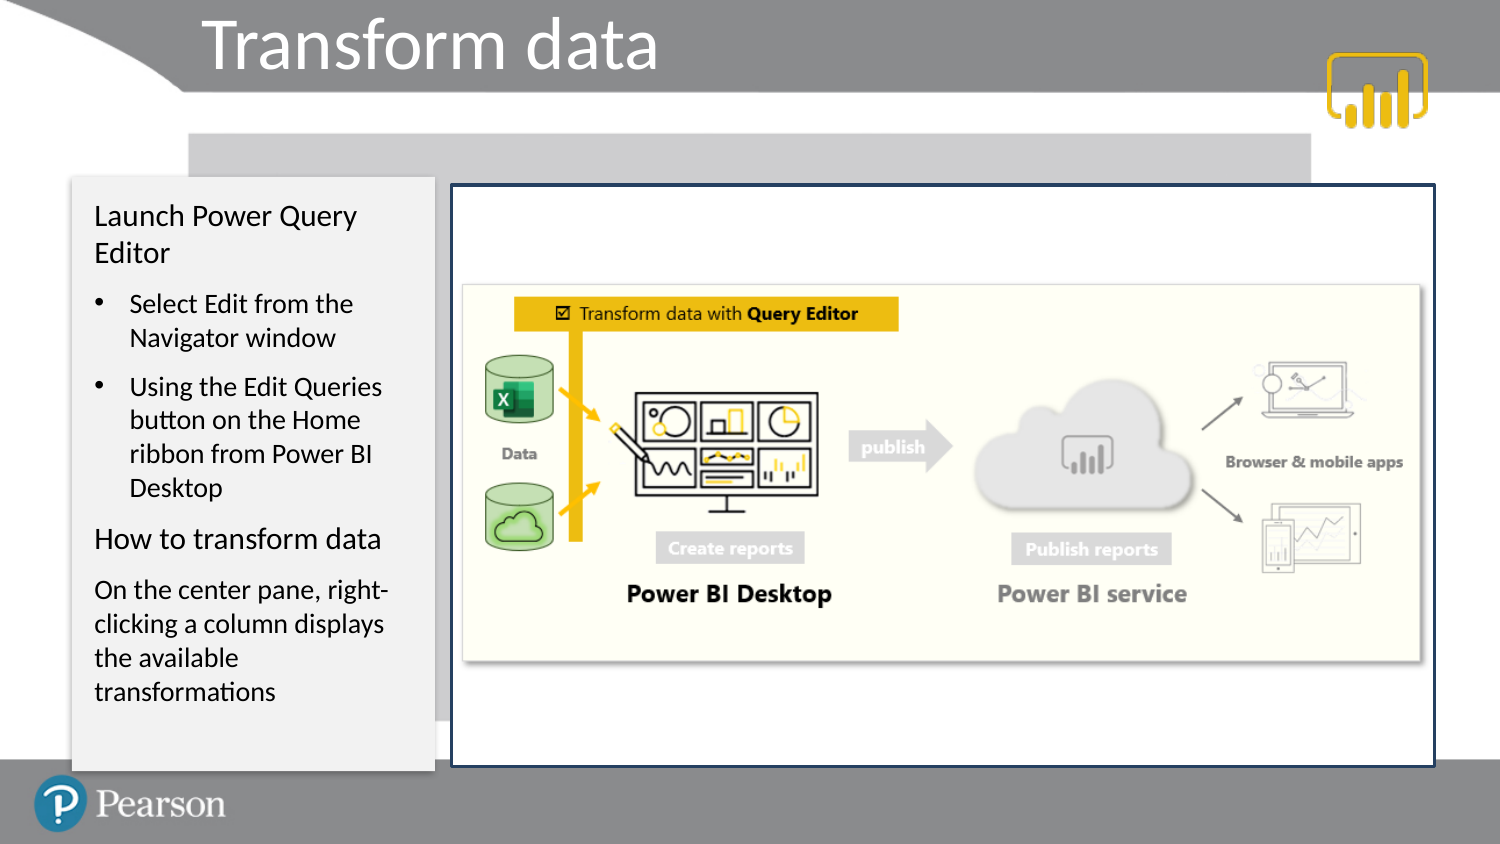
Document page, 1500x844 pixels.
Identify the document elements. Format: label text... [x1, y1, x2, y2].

picture [0, 0, 1500, 844]
text_box [449, 183, 1436, 769]
text_box Launch Power Query Editor Select Edit from the Navigator window Using the Edit Queries button on the Home ribbon from Power BI Desktop How to transform data On the center pane, right-clicking a column displays the available transformations [71, 176, 436, 772]
title Transform data [186, 0, 1425, 79]
